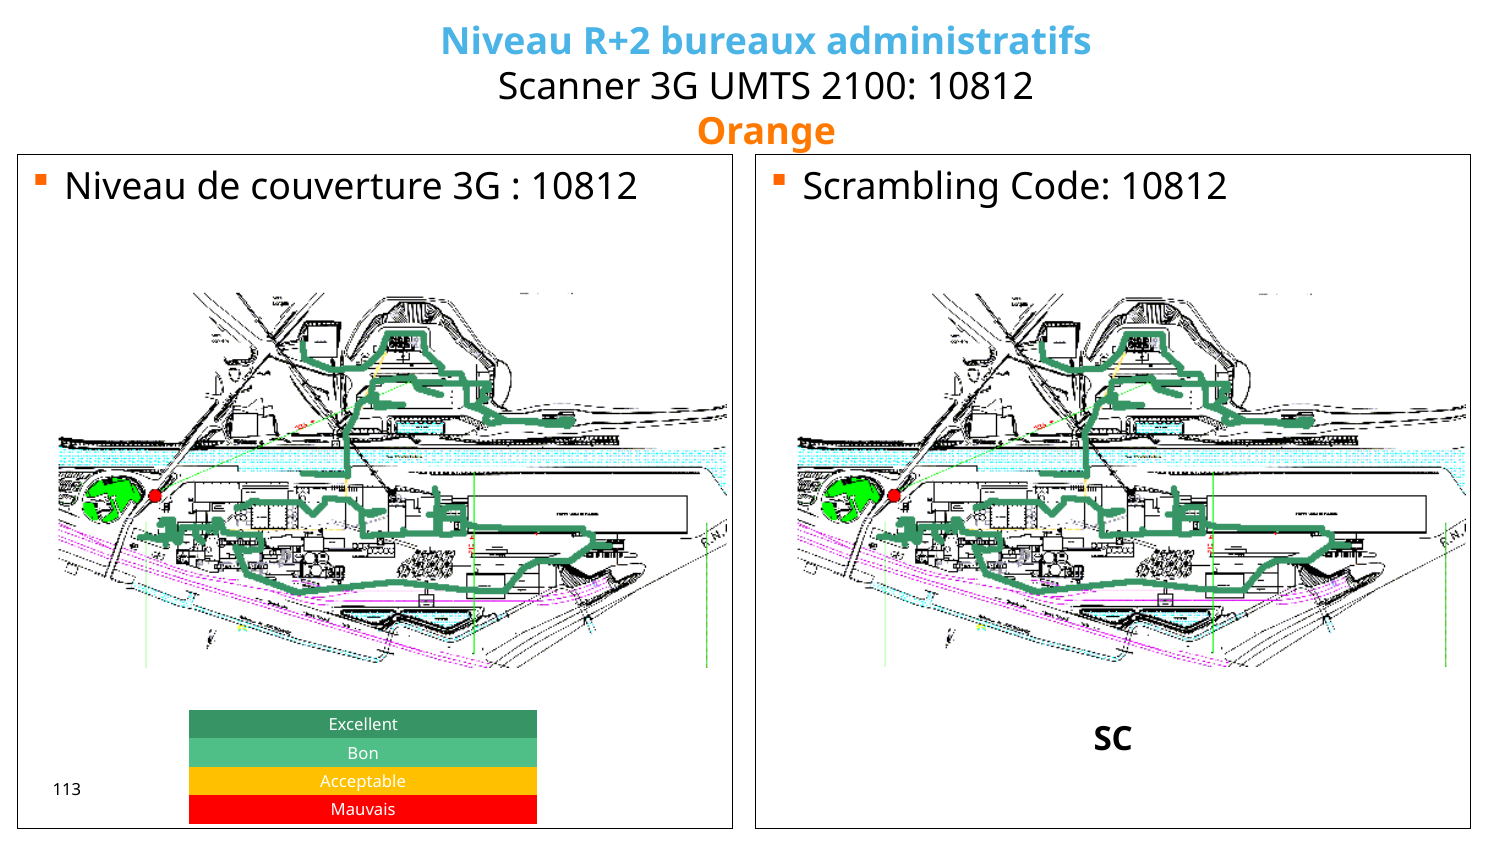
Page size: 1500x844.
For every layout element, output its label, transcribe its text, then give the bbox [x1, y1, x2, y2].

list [22, 258, 727, 668]
table_cell Mauvais [189, 795, 537, 824]
table_cell Acceptable [189, 767, 537, 795]
text_box Scrambling Code: 10812 SC [755, 154, 1471, 829]
text_box Niveau de couverture 3G : 10812 [17, 154, 733, 293]
table_header Excellent [189, 710, 537, 738]
table_cell Bon [189, 738, 537, 767]
text_box Niveau de couverture 3G : 10812 [17, 551, 733, 829]
text_box Niveau R+2 bureaux administratifs Scanner 3G UMTS 2100: 10812 Orange [187, 9, 1346, 125]
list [761, 259, 1466, 667]
text_box [732, 293, 756, 551]
